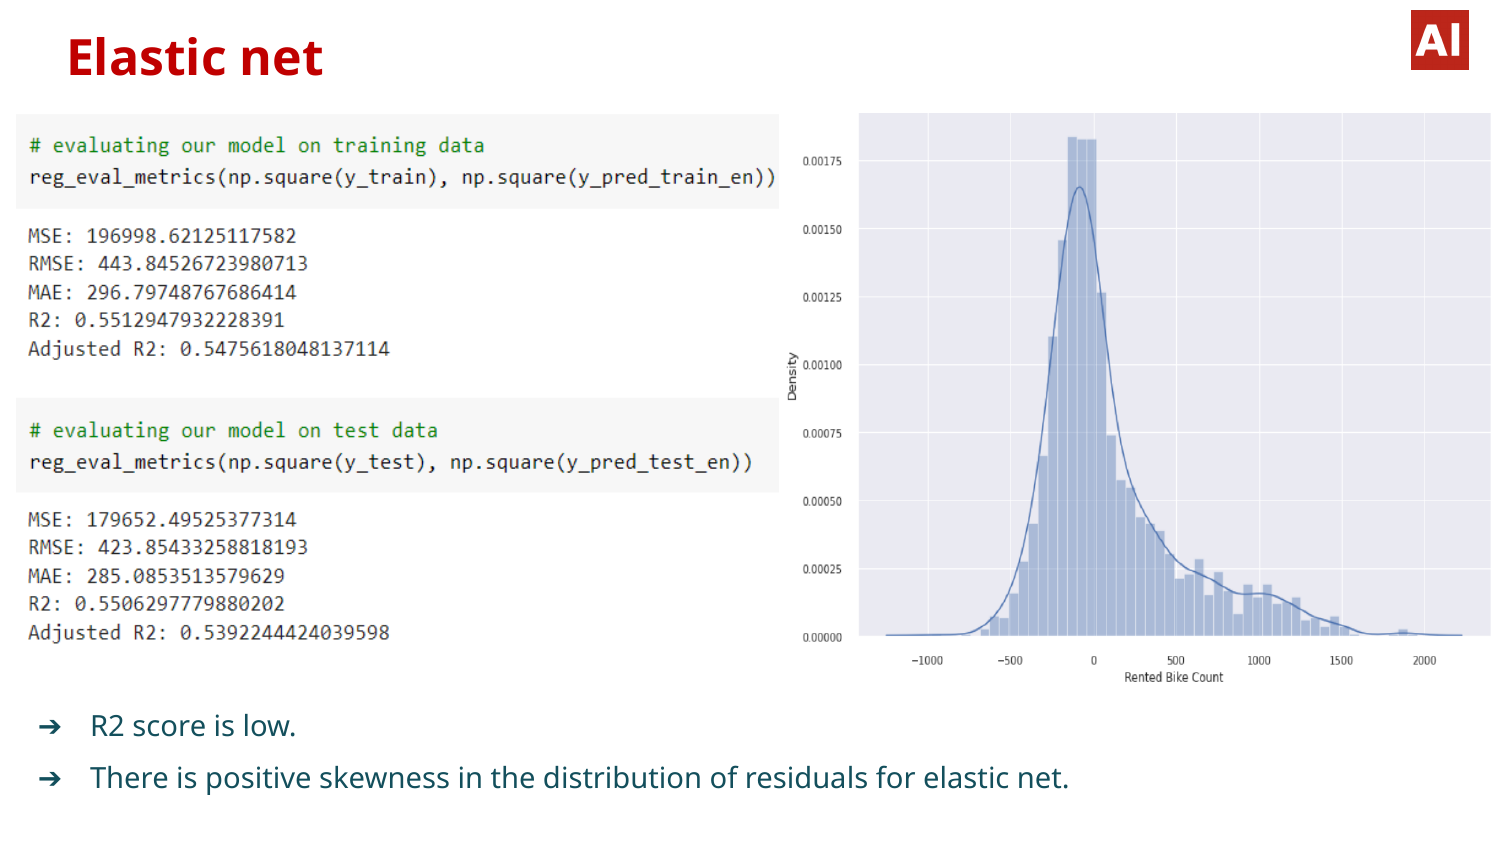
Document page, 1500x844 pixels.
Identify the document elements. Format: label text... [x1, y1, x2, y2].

title Elastic net [51, 10, 1310, 114]
list R2 score is low. There is positive skewness in the distribution of residuals for elastic net. [0, 687, 1500, 825]
picture [1411, 10, 1469, 70]
picture [16, 113, 779, 663]
picture [786, 113, 1493, 688]
